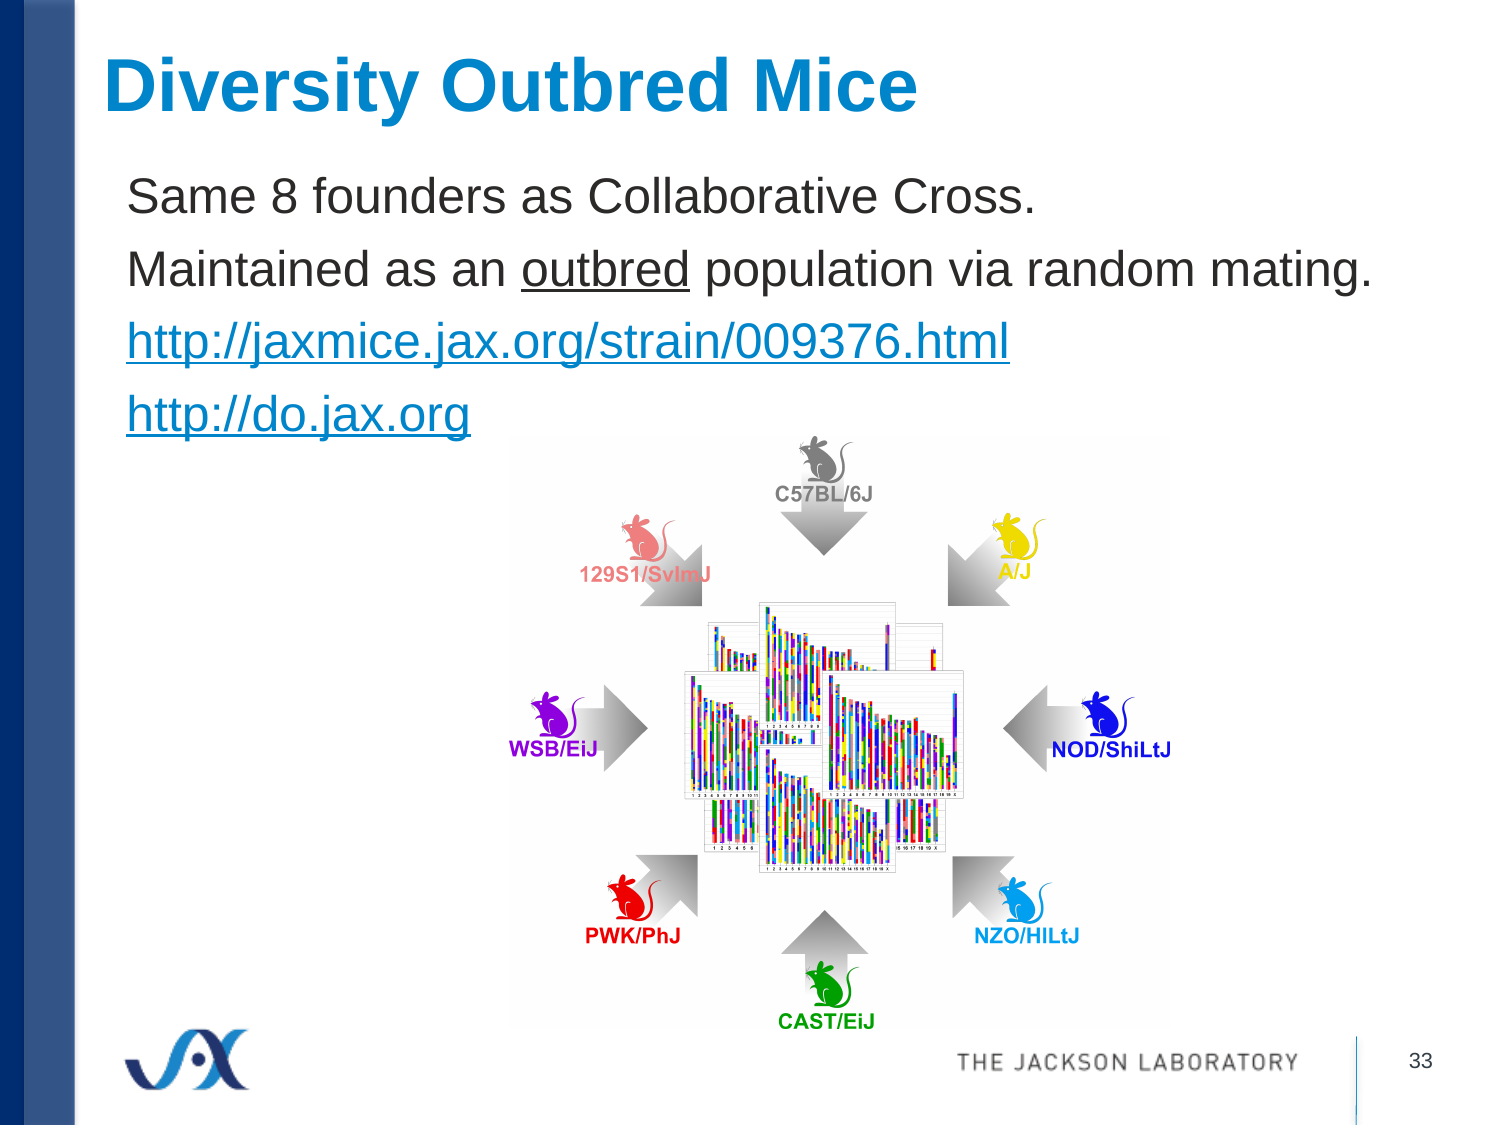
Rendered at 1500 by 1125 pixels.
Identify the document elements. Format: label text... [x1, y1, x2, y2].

text_box Diversity Outbred Mice [103, 34, 1253, 135]
picture [957, 1051, 1097, 1076]
text_box Same 8 founders as Collaborative Cross. Maintained as an outbred population via random mating. http://jaxmice.jax.org/strain/009376.html http://do.jax.org [111, 156, 1458, 449]
picture [508, 436, 1170, 1029]
text_box <number> [1097, 1030, 1448, 1090]
picture [110, 1011, 268, 1106]
